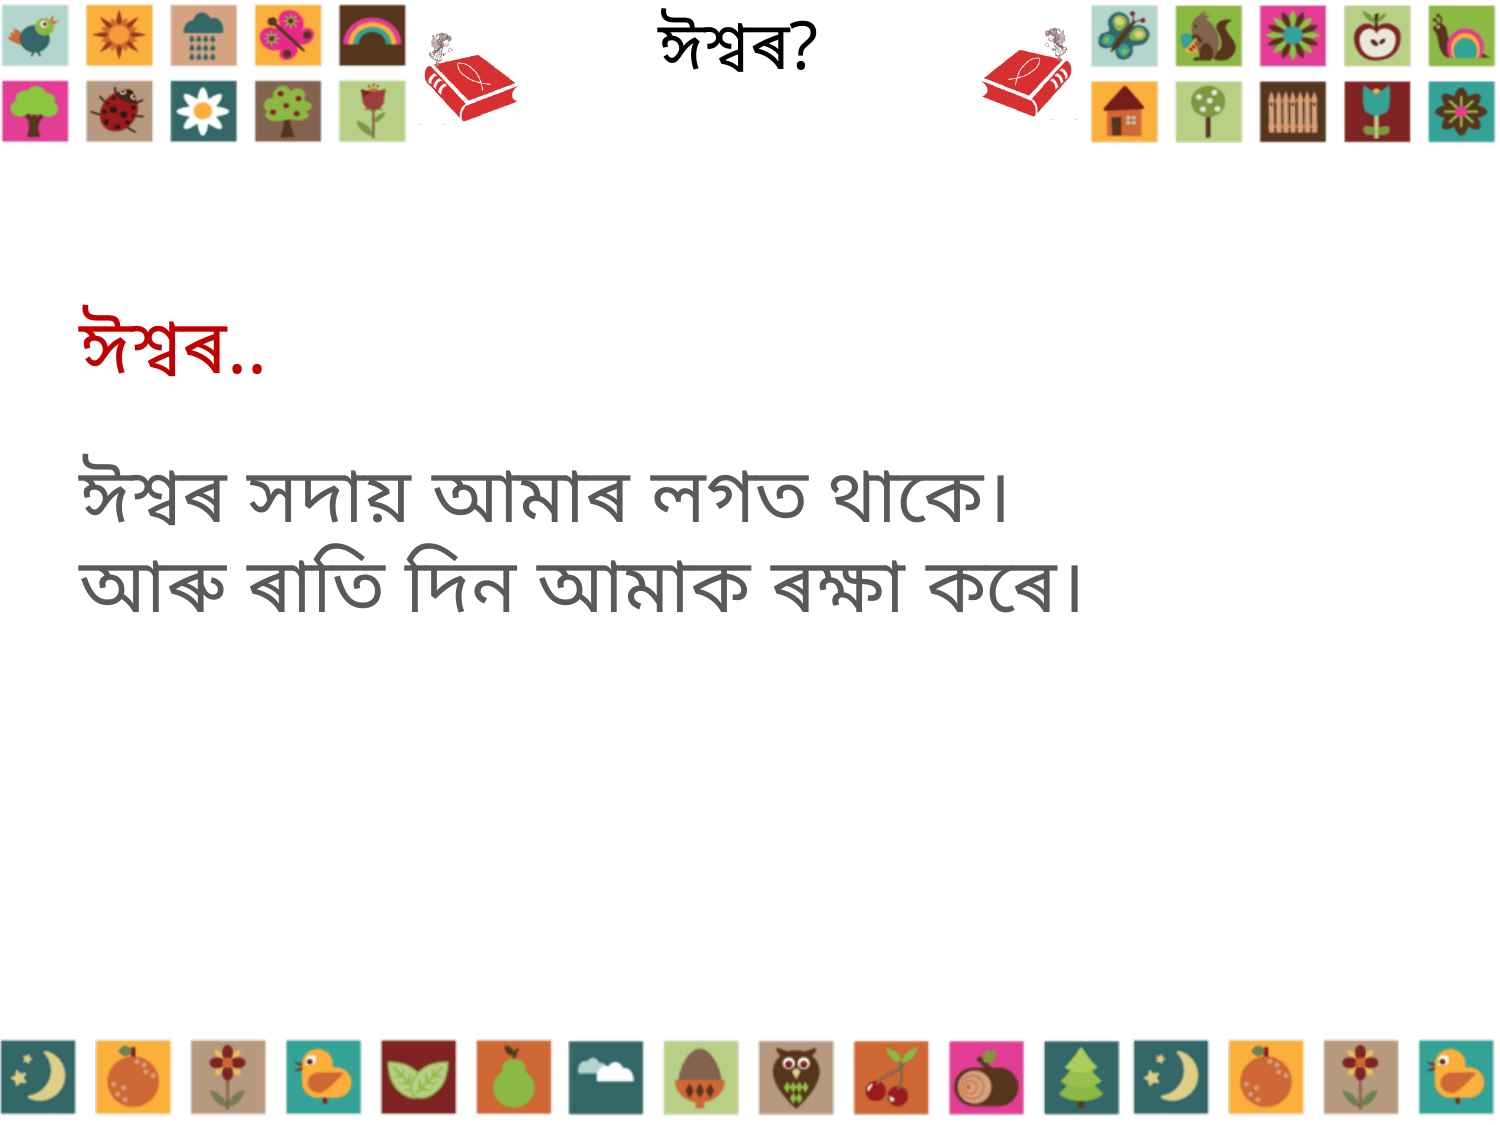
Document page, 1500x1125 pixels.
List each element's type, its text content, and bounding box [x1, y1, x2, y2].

picture [0, 3, 550, 150]
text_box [0, 1028, 1500, 1118]
picture [950, 3, 1500, 150]
text_box ঈশ্বৰ? [414, 0, 1080, 91]
text_box ঈশ্বৰ সদায় আমাৰ লগত থাকে। আৰু ৰাতি দিন আমাক ৰক্ষা কৰে। [64, 440, 1412, 635]
text_box ঈশ্বৰ.. [64, 290, 1412, 396]
